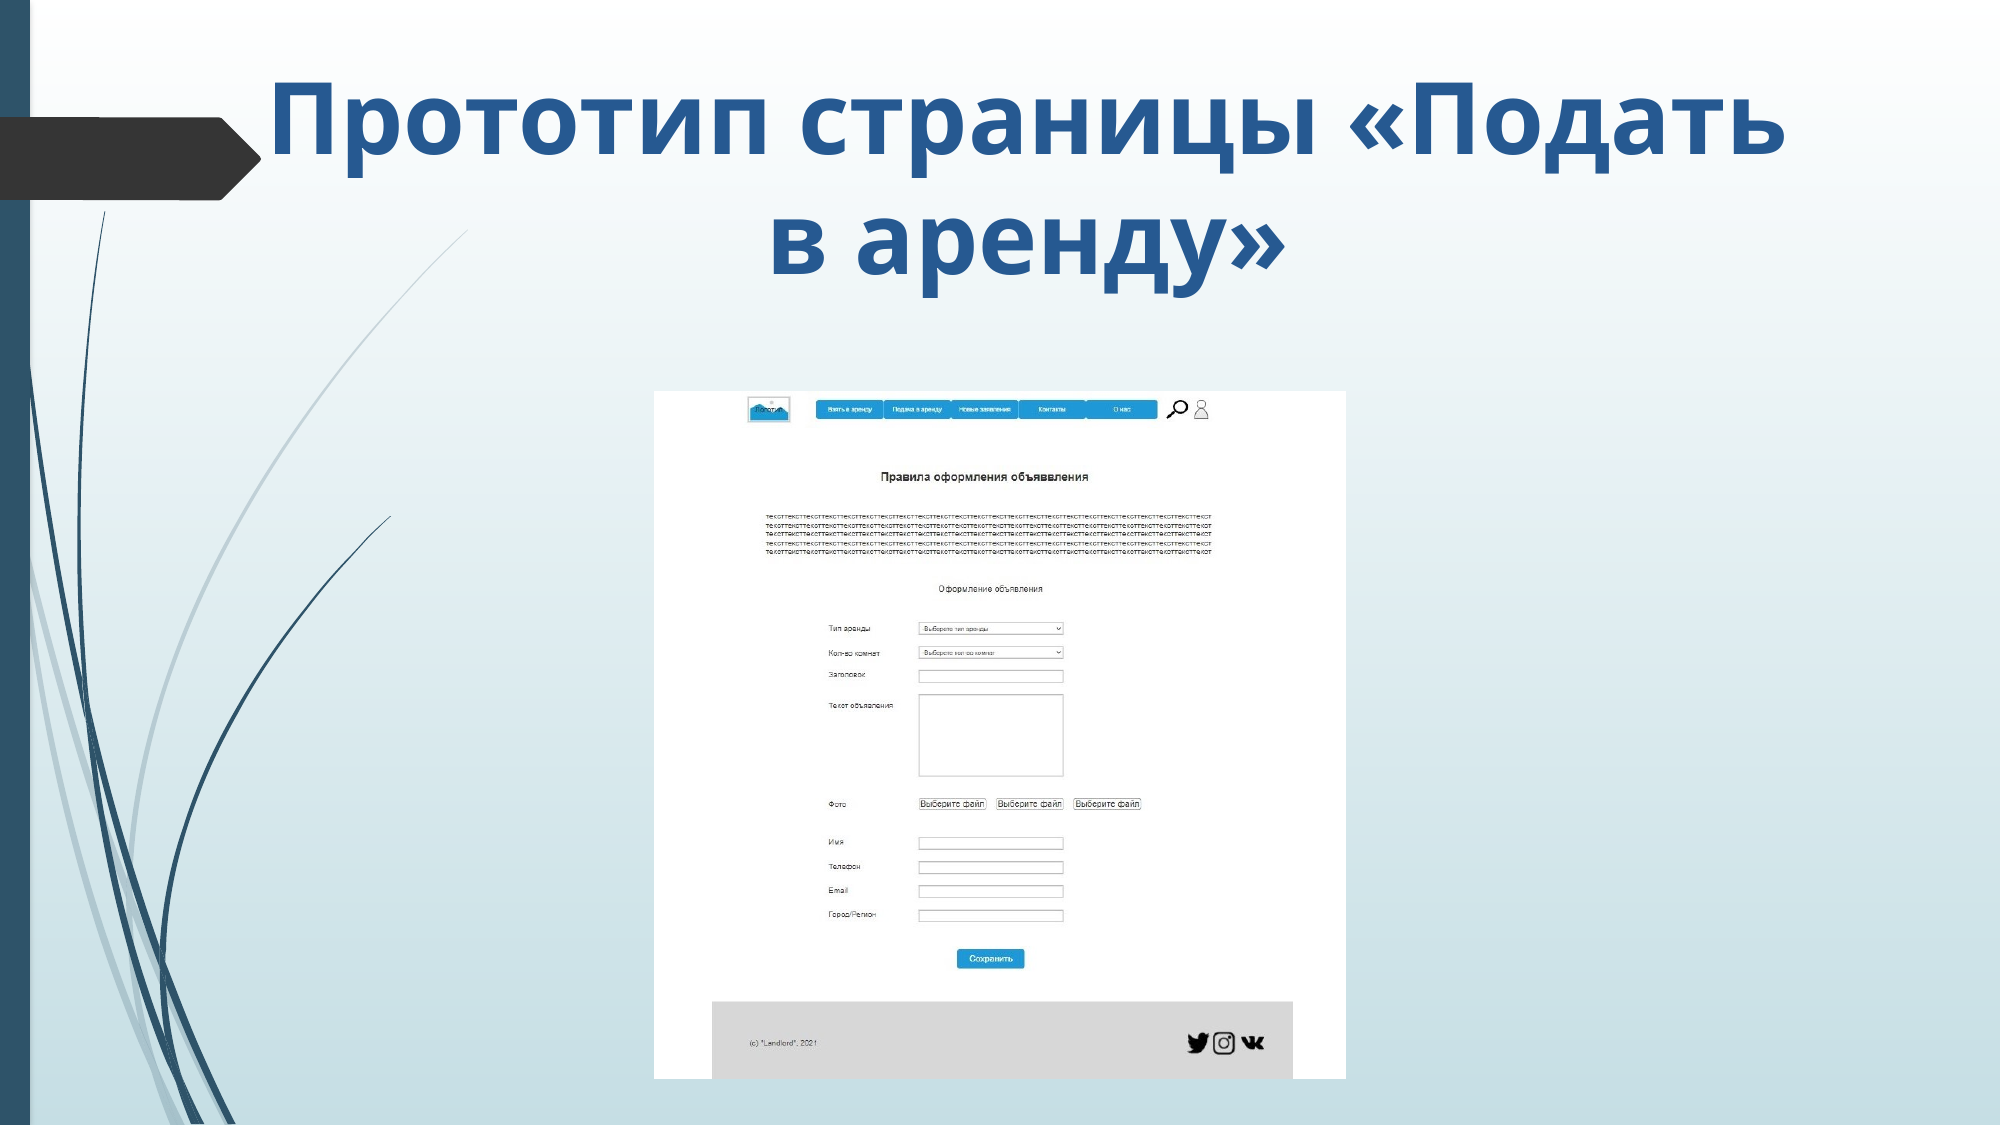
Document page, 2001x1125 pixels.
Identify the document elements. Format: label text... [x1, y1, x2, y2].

text_box Прототип страницы «Подать в аренду» [214, 46, 1841, 302]
picture [654, 391, 1346, 1079]
